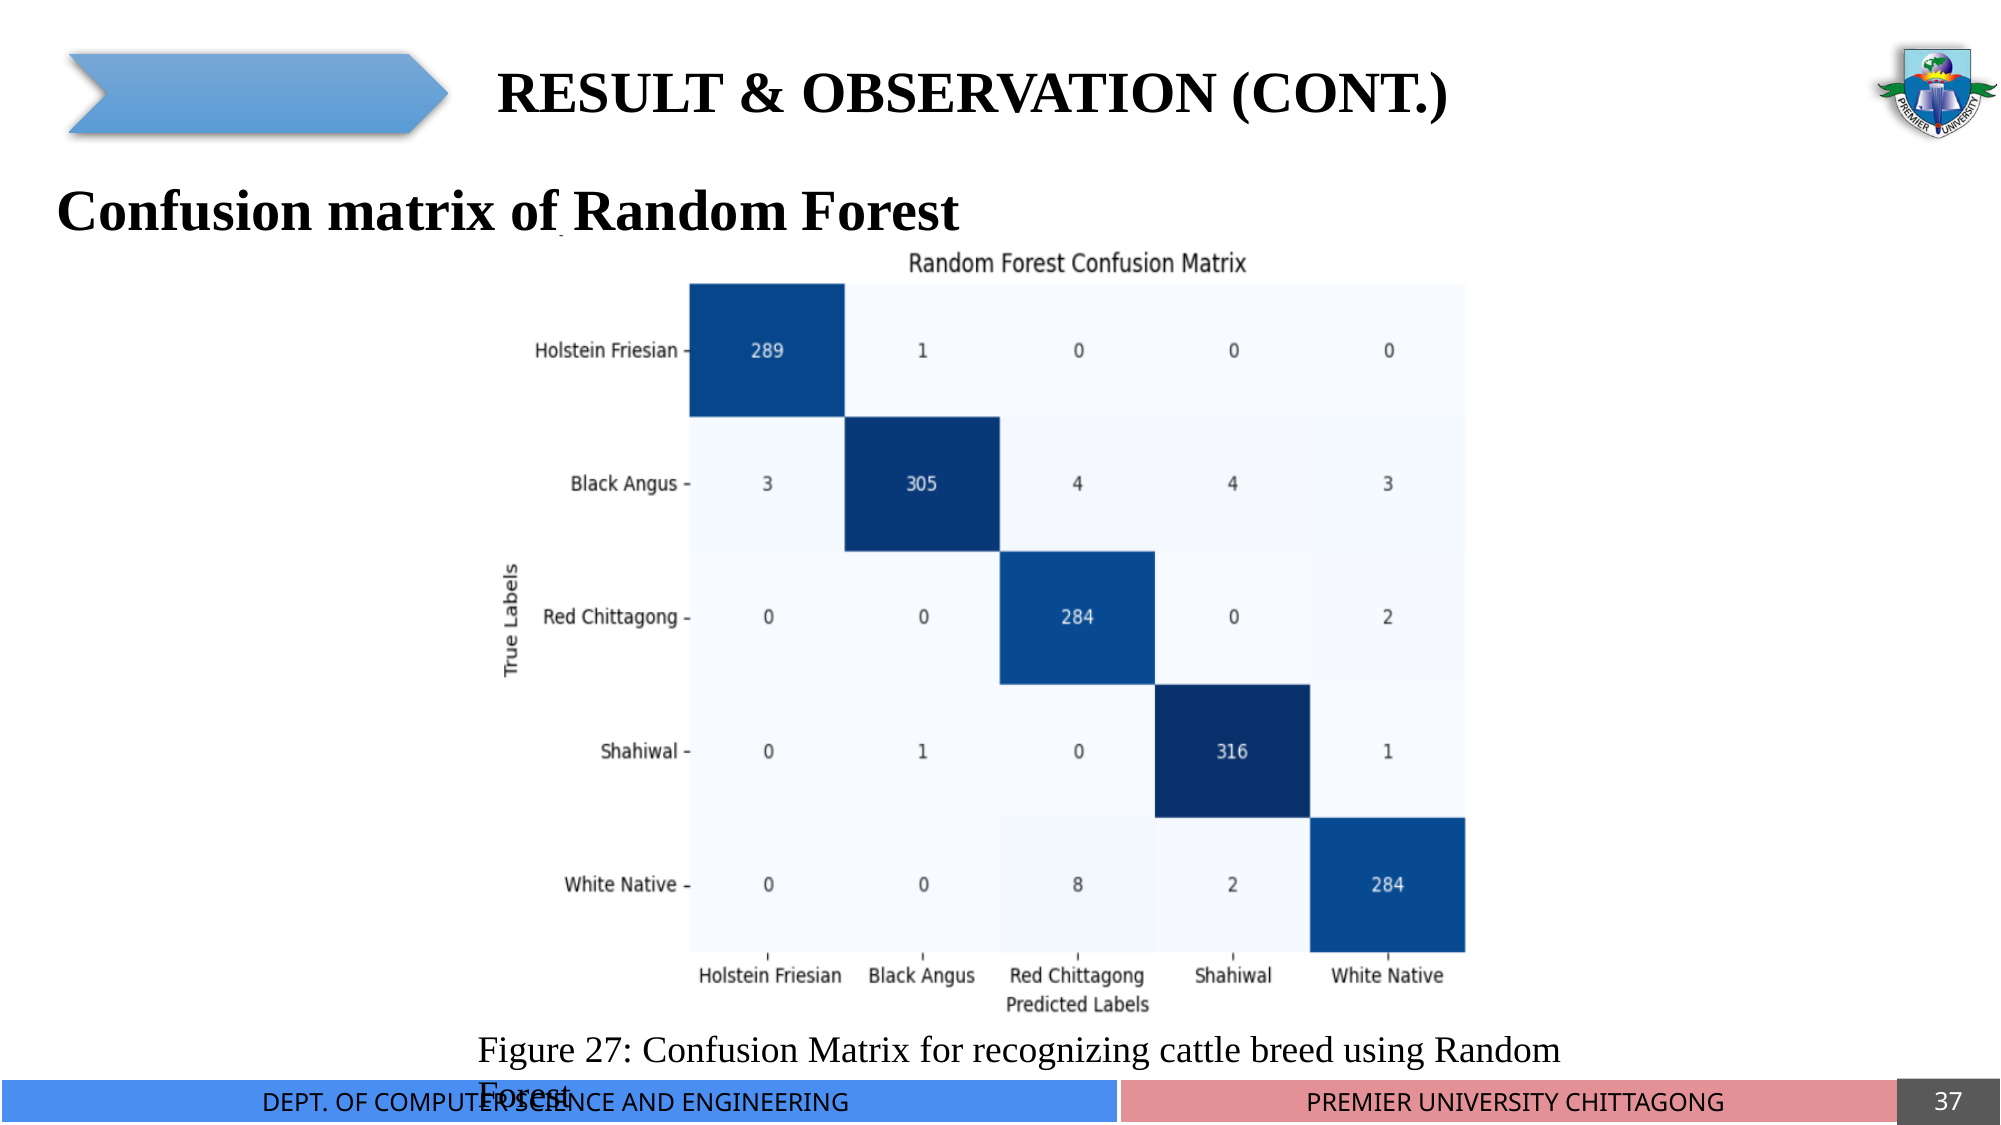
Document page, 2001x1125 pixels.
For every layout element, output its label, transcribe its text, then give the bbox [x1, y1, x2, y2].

picture [482, 235, 1480, 1024]
picture [1875, 41, 2000, 144]
list RESULT & OBSERVATION (CONT.) [482, 54, 1805, 144]
list Confusion matrix of Random Forest [41, 172, 1957, 1051]
text_box Figure 27: Confusion Matrix for recognizing cattle breed using Random Forest [462, 1018, 1649, 1123]
